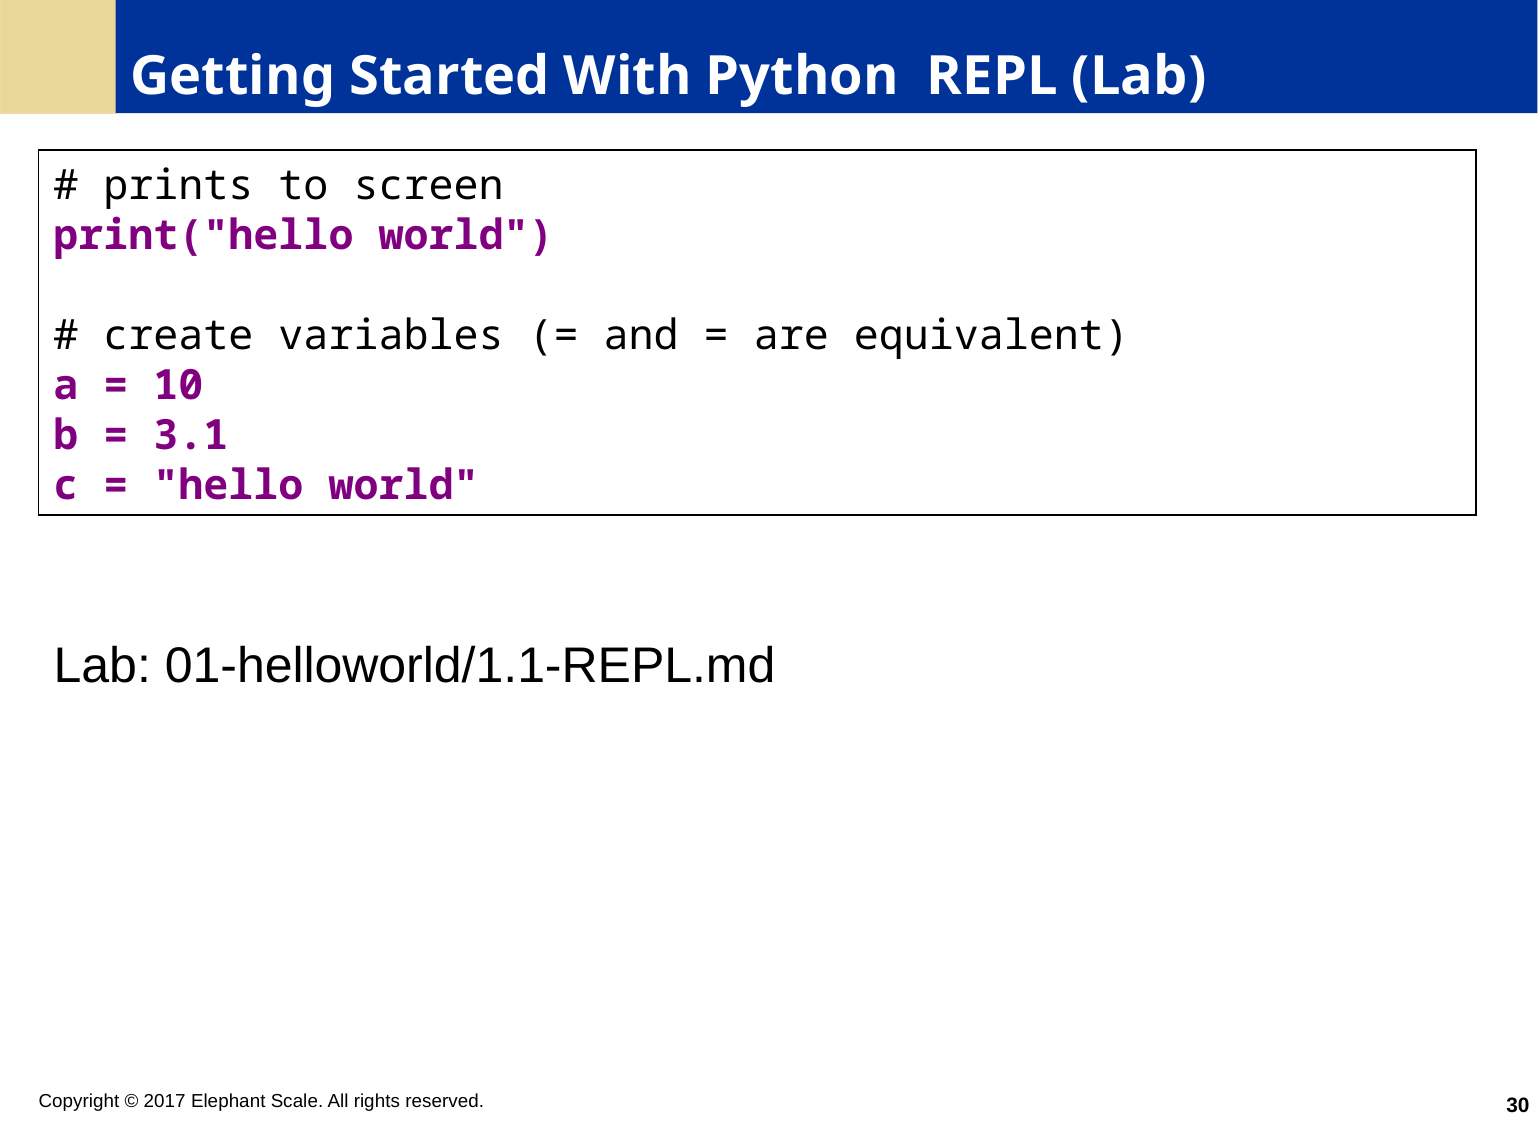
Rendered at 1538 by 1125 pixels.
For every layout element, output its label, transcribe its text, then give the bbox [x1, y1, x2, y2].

picture [0, 0, 115, 114]
title Getting Started With Python REPL (Lab) [115, 0, 1538, 114]
slide_number 30 [1439, 1079, 1530, 1117]
footer Copyright © 2017 Elephant Scale. All rights reserved. [38, 1088, 932, 1112]
list Lab: 01-helloworld/1.1-REPL.md [38, 134, 1500, 1061]
